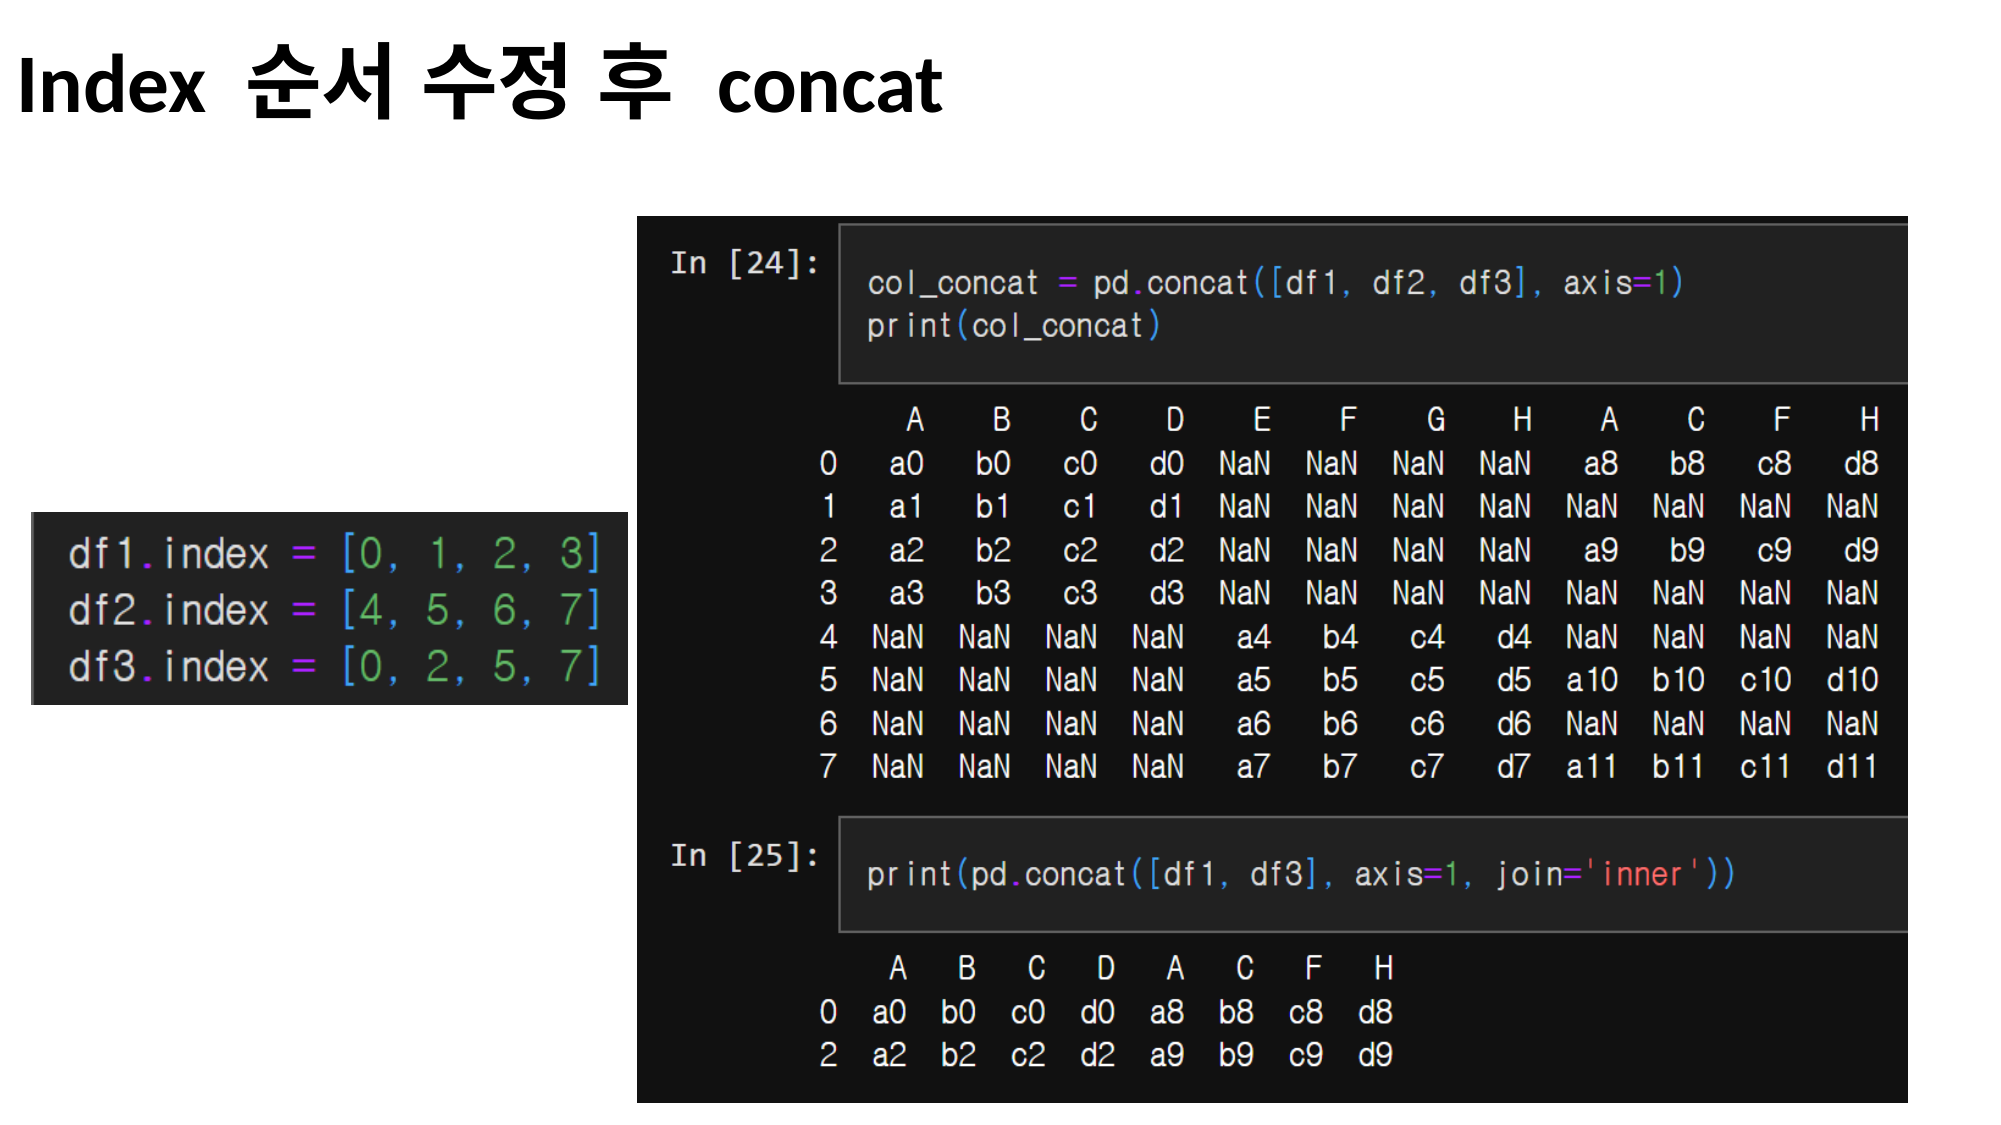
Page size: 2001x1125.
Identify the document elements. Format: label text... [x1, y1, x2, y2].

picture [637, 216, 1908, 1103]
text_box Index 순서 수정 후 concat [1, 22, 960, 137]
picture [31, 512, 628, 705]
